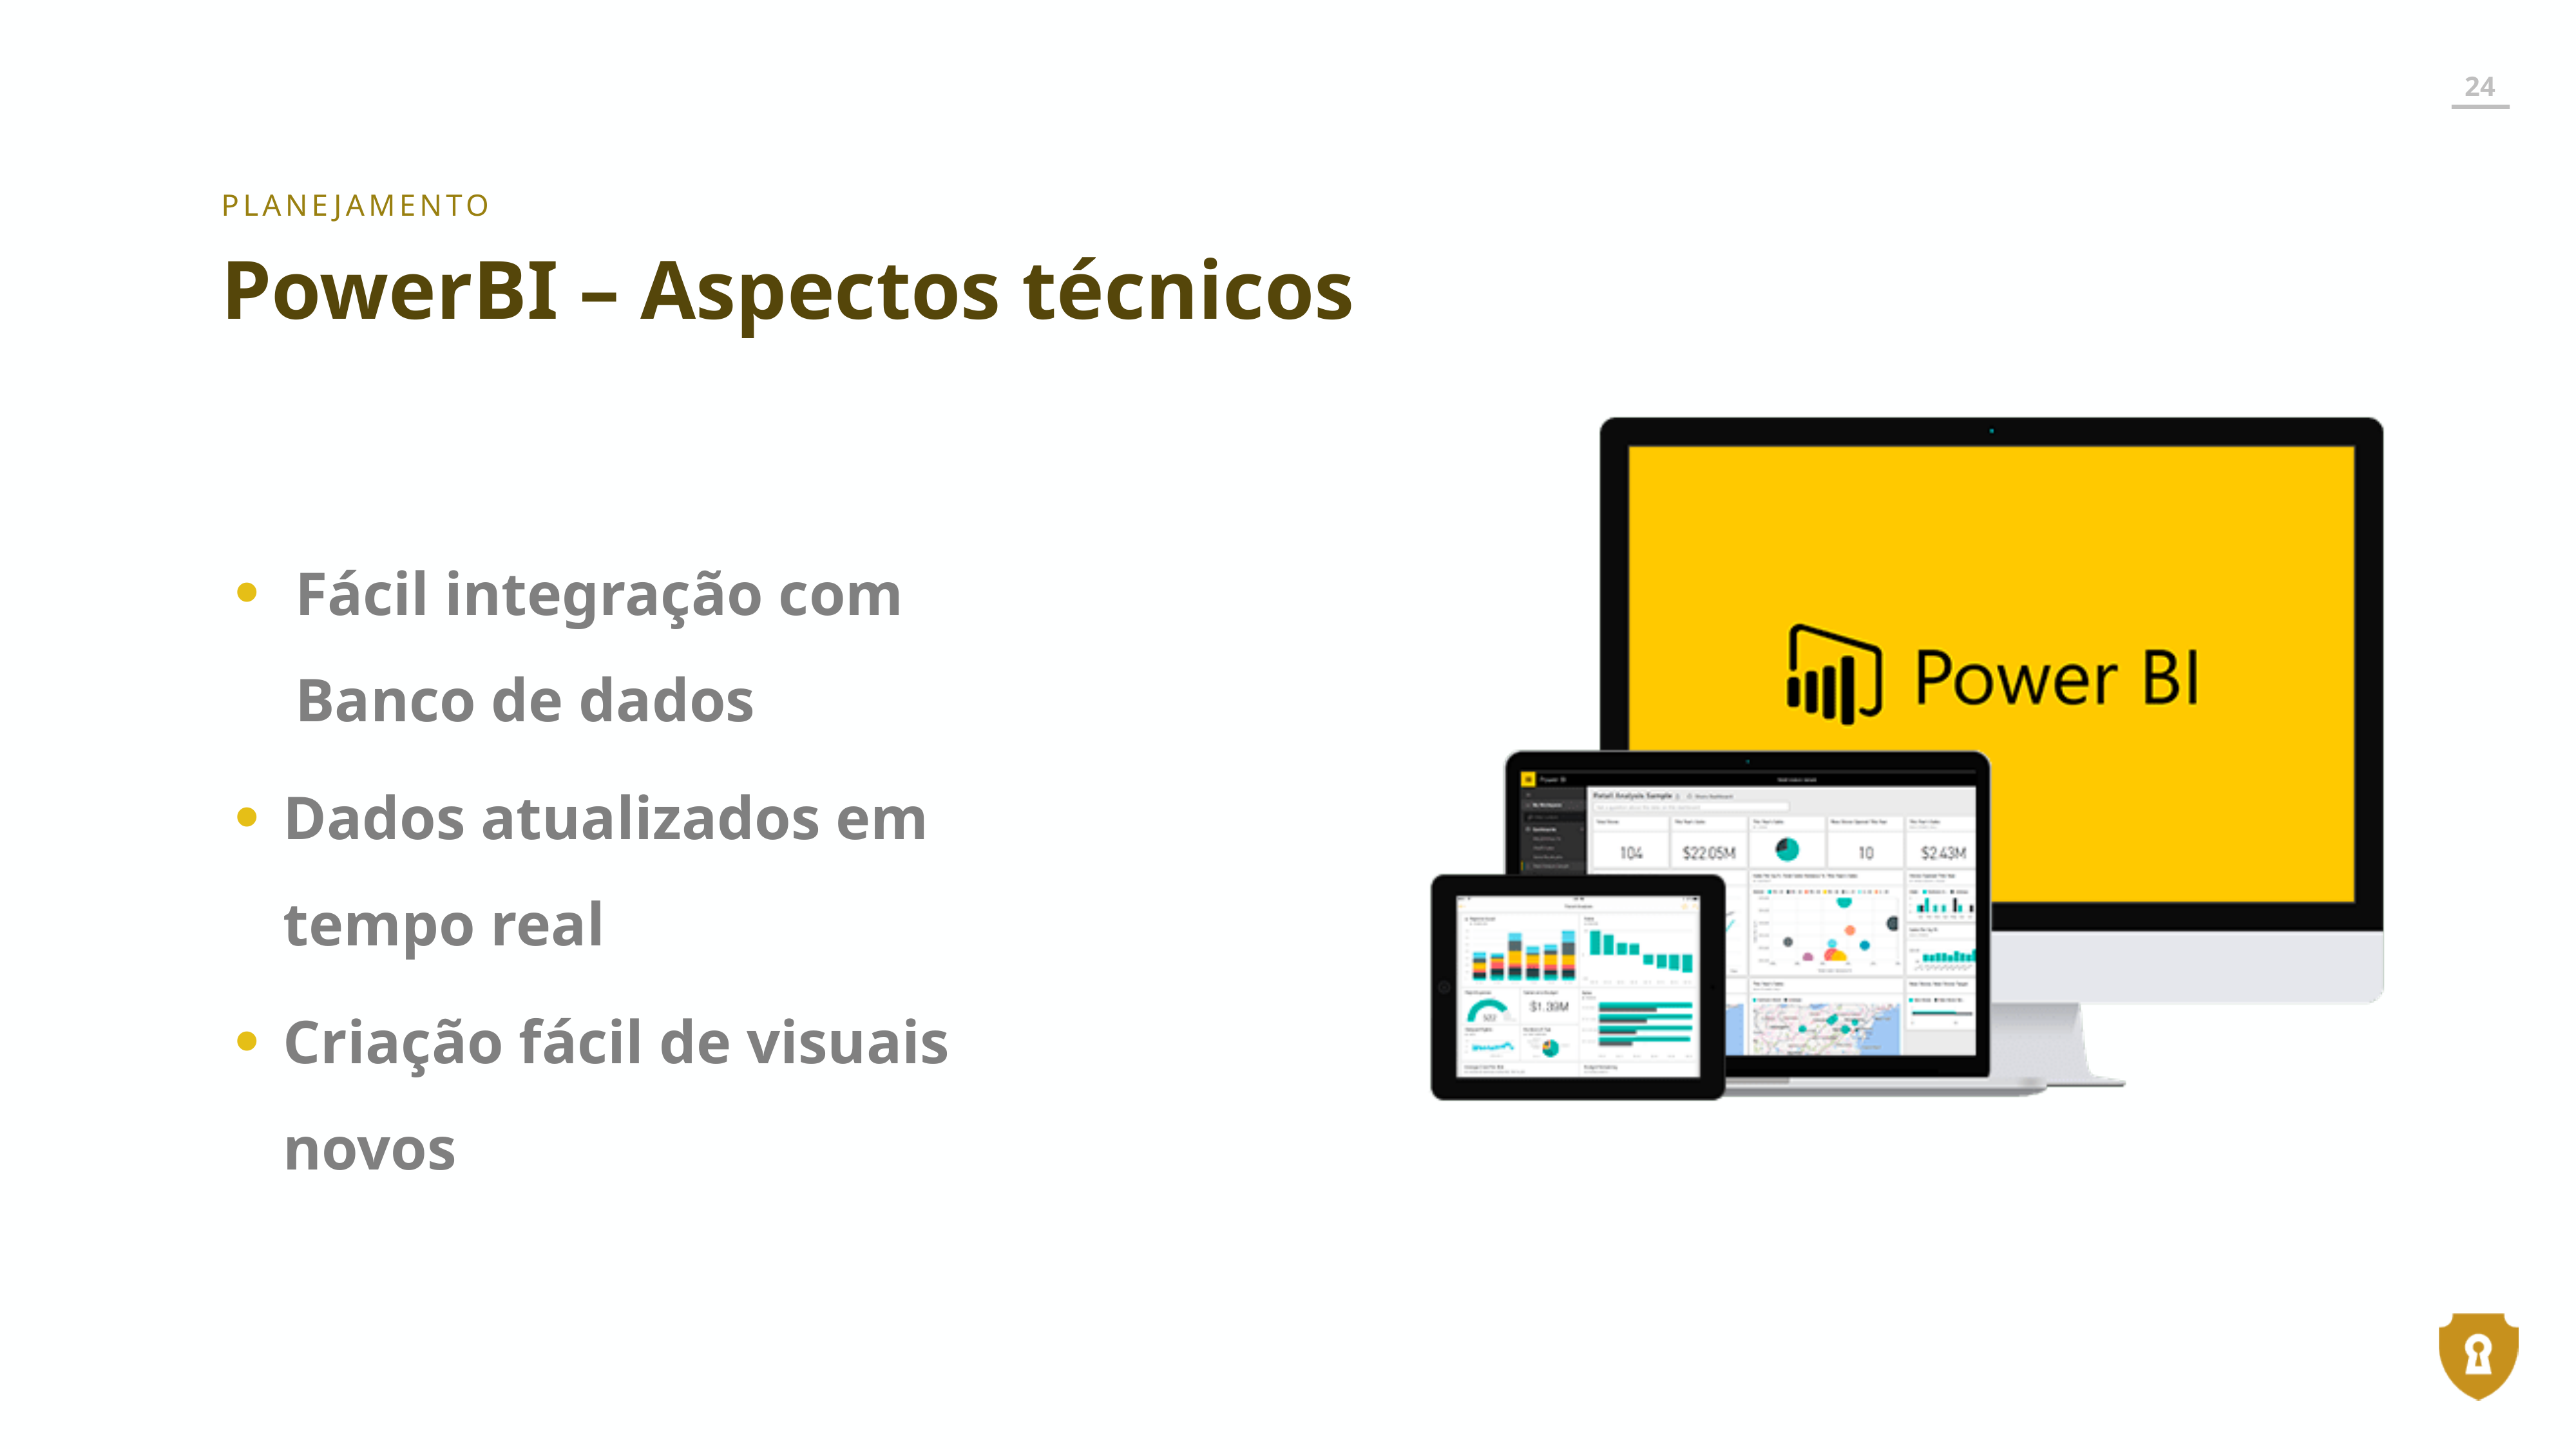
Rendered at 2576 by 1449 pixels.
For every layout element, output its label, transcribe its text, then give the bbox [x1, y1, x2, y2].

text_box Fácil integração com Banco de dados Dados atualizados em tempo real Criação fácil de visuais novos [211, 509, 1076, 1206]
picture [1336, 384, 2479, 1133]
text_box PLANEJAMENTO [211, 181, 507, 227]
text_box PowerBI – Aspectos técnicos [211, 233, 1564, 340]
picture [2439, 1313, 2519, 1401]
